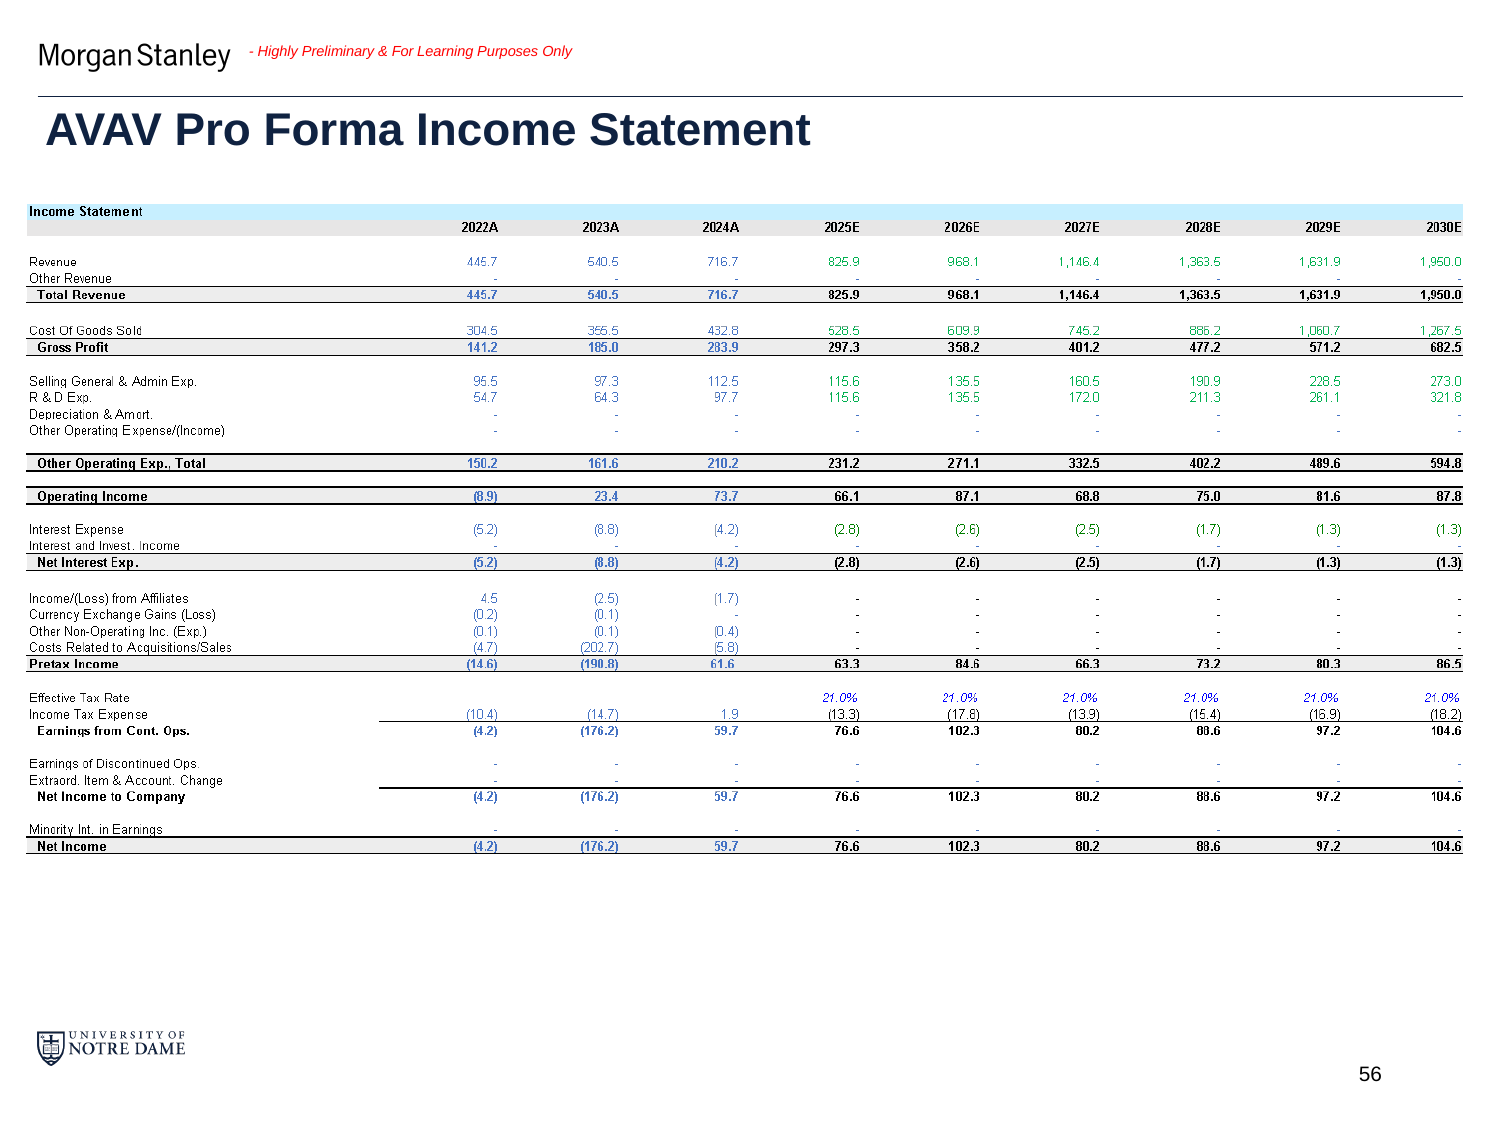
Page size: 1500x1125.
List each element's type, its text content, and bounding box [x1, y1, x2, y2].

slide_number ‹#› [1059, 1042, 1397, 1103]
picture [26, 30, 244, 85]
list AVAV Pro Forma Income Statement [37, 83, 1163, 163]
picture [37, 1031, 185, 1066]
picture [26, 202, 1463, 854]
